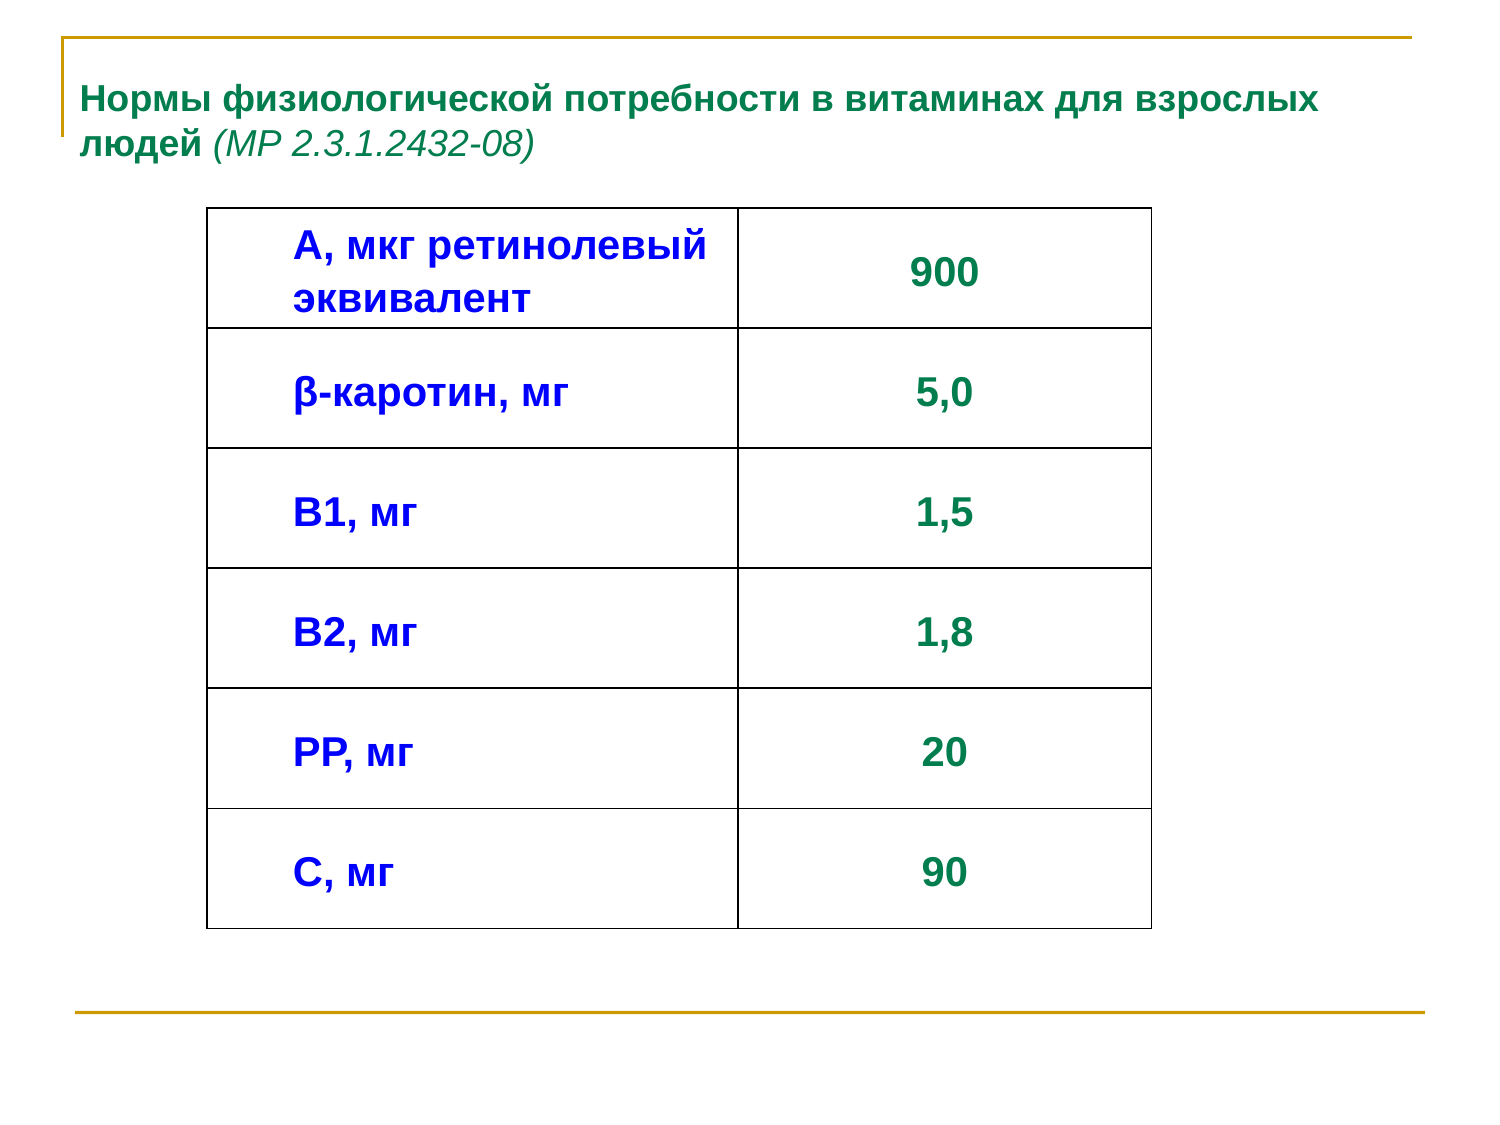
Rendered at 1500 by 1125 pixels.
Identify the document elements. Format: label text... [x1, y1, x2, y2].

table_cell 20 [739, 689, 1151, 808]
table_cell С, мг [208, 809, 737, 928]
table_header 900 [739, 209, 1151, 327]
table_cell 1,5 [739, 449, 1151, 567]
table_cell β-каротин, мг [208, 329, 737, 447]
table_header А, мкг ретинолевый эквивалент [208, 209, 737, 327]
table_cell В1, мг [208, 449, 737, 567]
text_box Нормы физиологической потребности в витаминах для взрослых людей (МР 2.3.1.2432-08) [64, 66, 1412, 172]
table_cell 1,8 [739, 569, 1151, 687]
table_cell РР, мг [208, 689, 737, 808]
table_cell 5,0 [739, 329, 1151, 447]
table_cell 90 [739, 809, 1151, 928]
table_cell В2, мг [208, 569, 737, 687]
